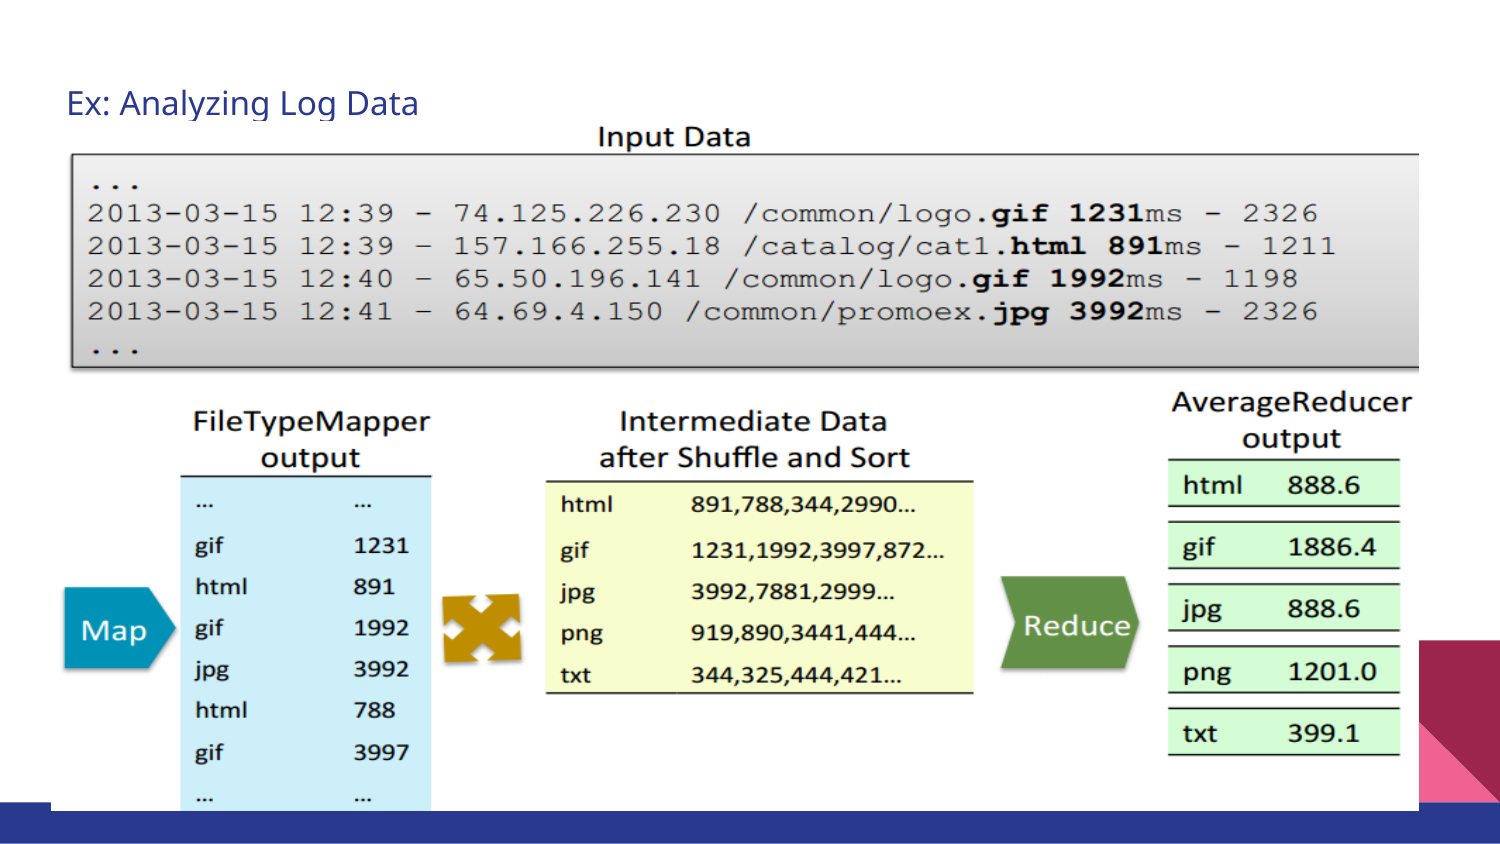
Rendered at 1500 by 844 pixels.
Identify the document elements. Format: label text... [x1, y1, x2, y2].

title Ex: Analyzing Log Data [50, 66, 1450, 168]
table_cell [1422, 726, 1426, 802]
picture [50, 121, 1419, 812]
